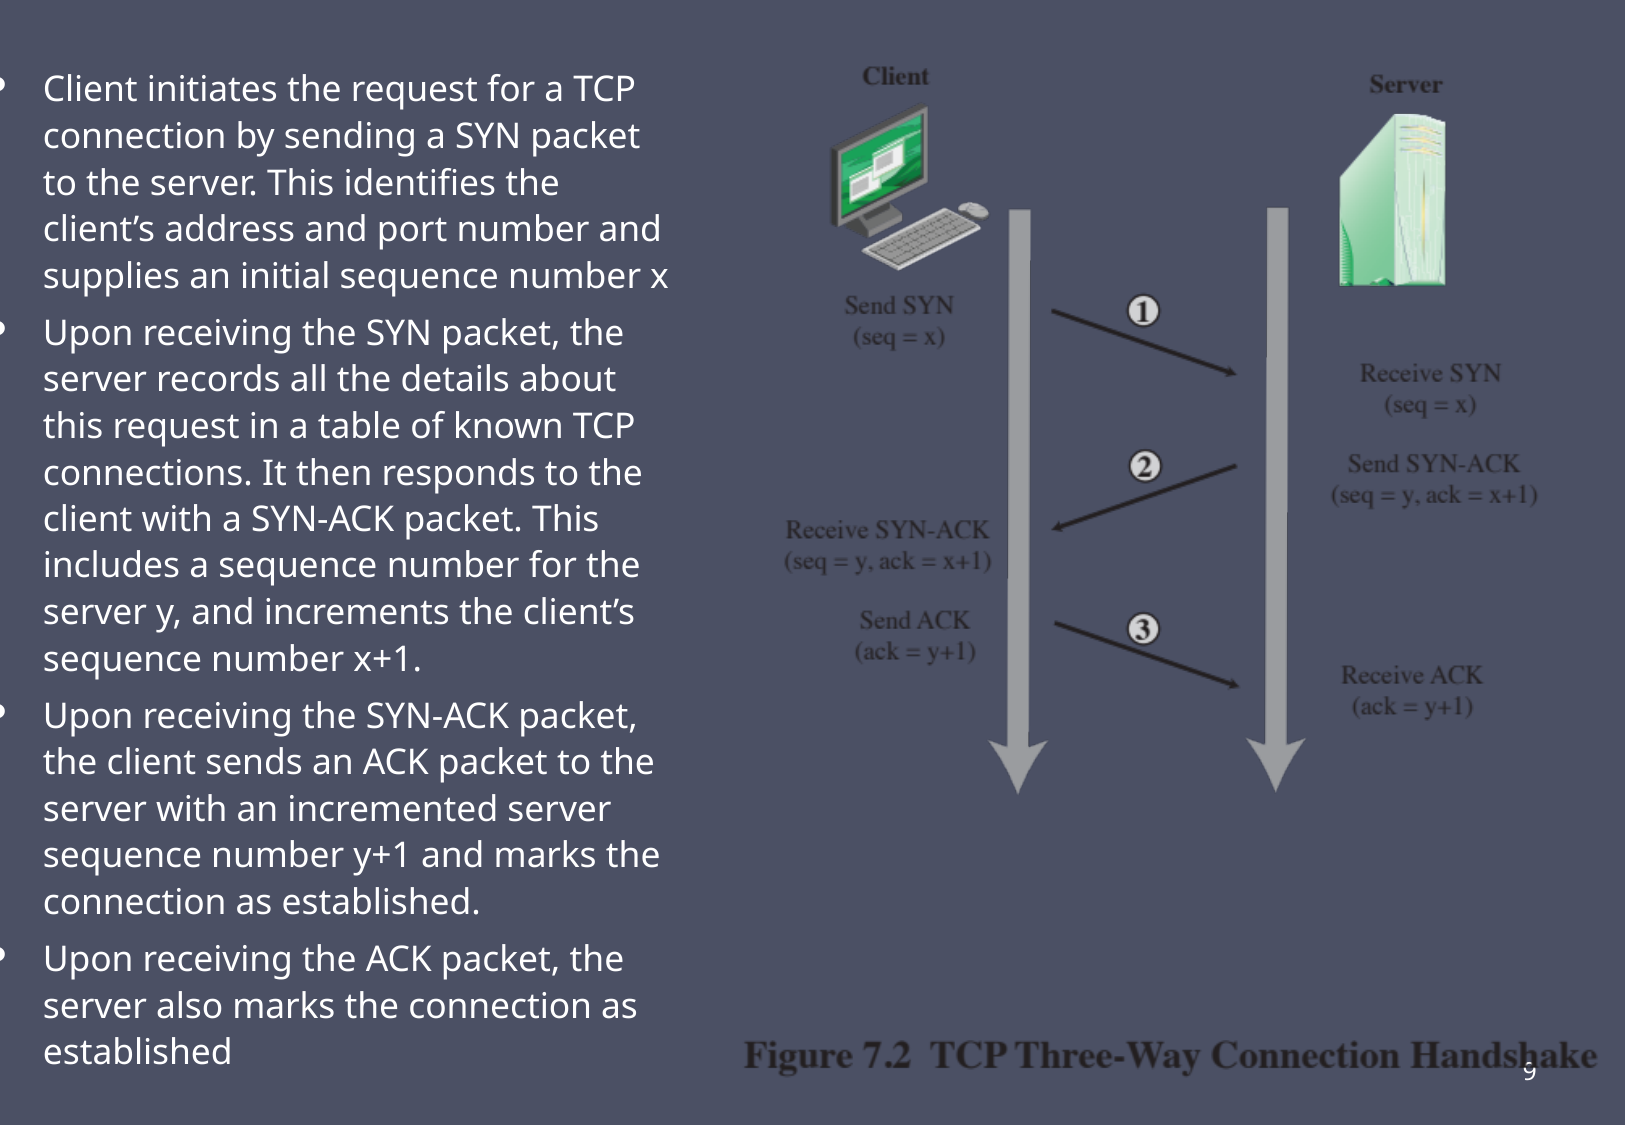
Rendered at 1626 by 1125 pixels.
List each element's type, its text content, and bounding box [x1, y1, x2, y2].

list Client initiates the request for a TCP connection by sending a SYN packet to the server. This identifies the client’s address and port number and supplies an initial sequence number x Upon receiving the SYN packet, the server records all the details about this request in a table of known TCP connections. It then responds to the client with a SYN-ACK packet. This includes a sequence number for the server y, and increments the client’s sequence number x+1. Upon receiving the SYN-ACK packet, the client sends an ACK packet to the server with an incremented server sequence number y+1 and marks the connection as established. Upon receiving the ACK packet, the server also marks the connection as established [0, 54, 666, 1107]
picture [670, 40, 1625, 1103]
